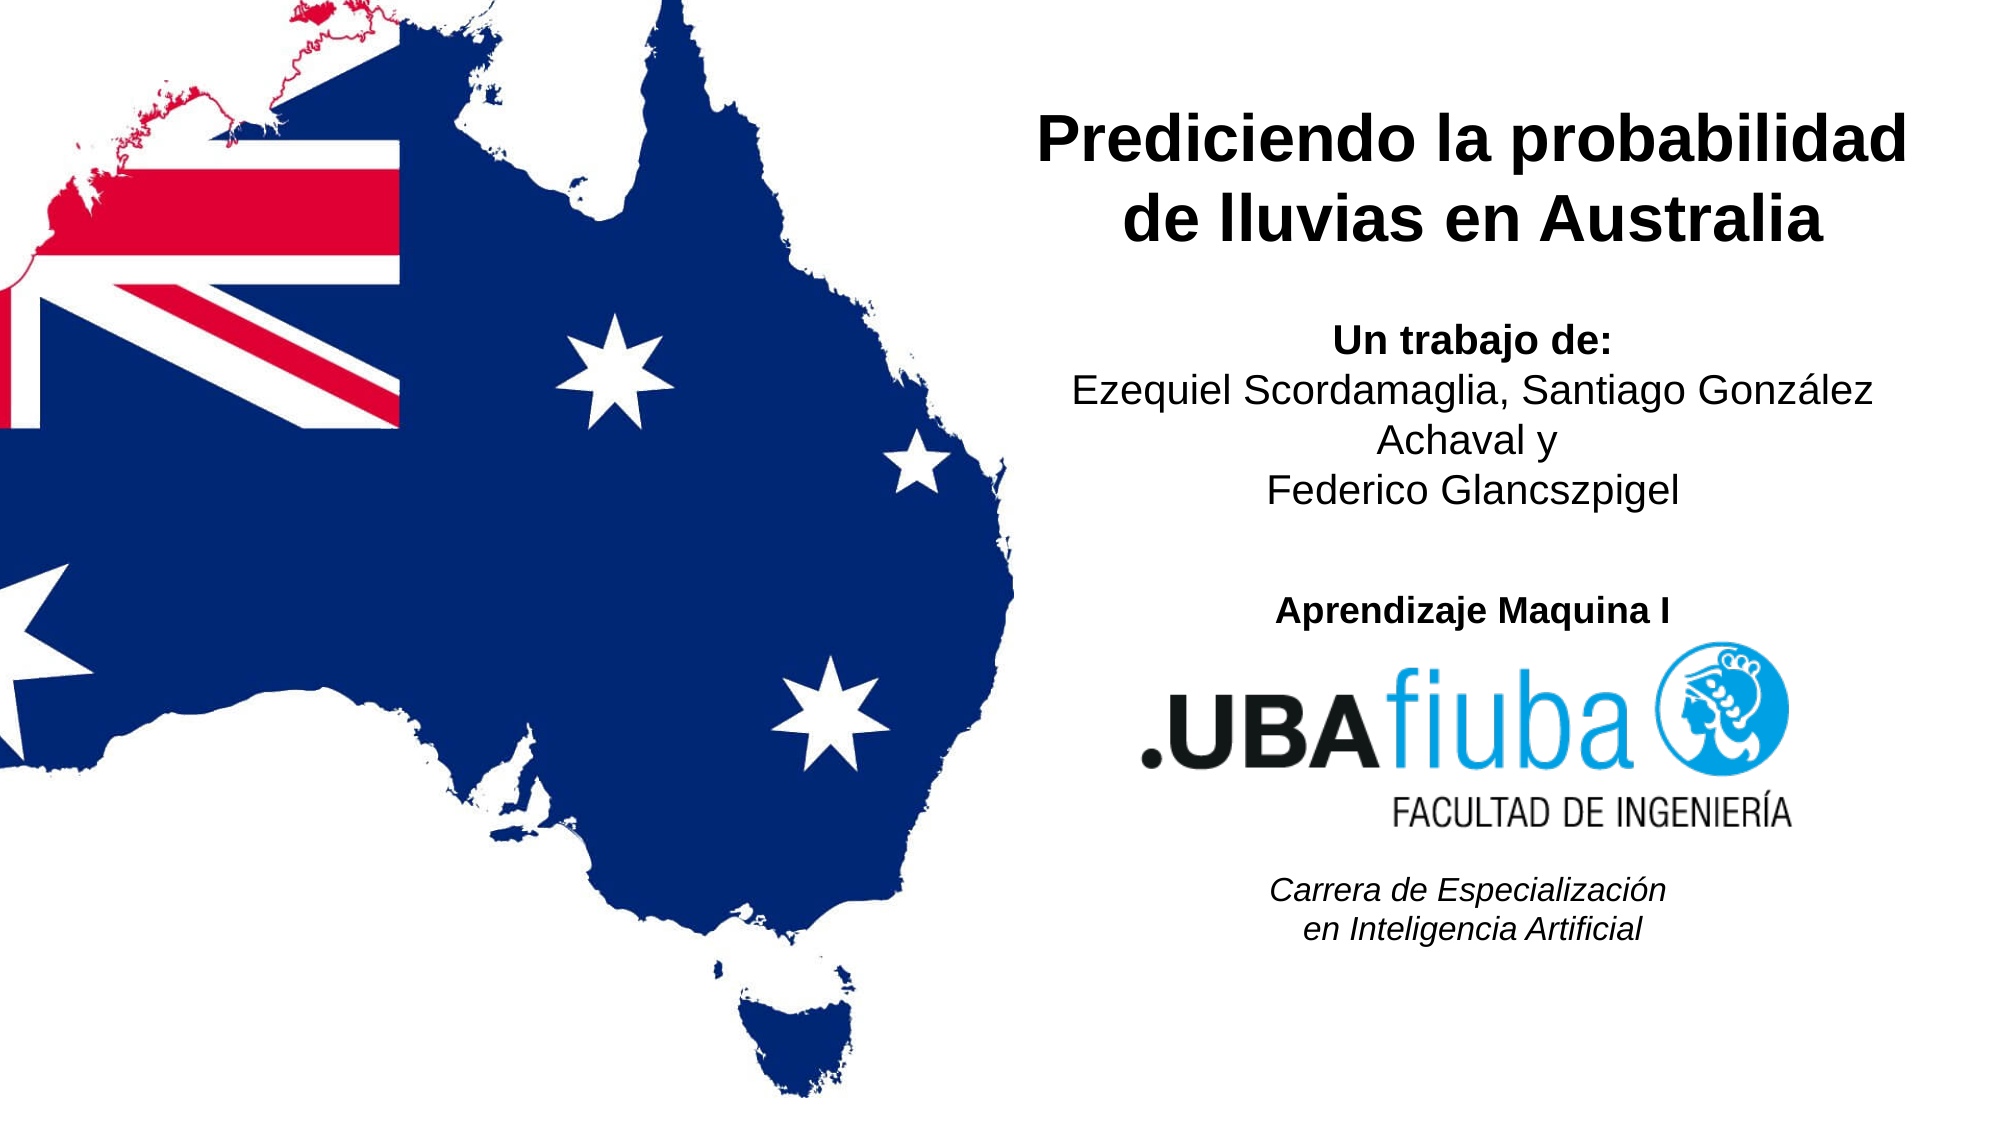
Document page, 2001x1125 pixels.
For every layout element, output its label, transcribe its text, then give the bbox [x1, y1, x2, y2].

text_box Carrera de Especialización en Inteligencia Artificial [1015, 860, 2000, 955]
text_box Prediciendo la probabilidad de lluvias en Australia [1015, 87, 1933, 263]
picture [0, 0, 1015, 1098]
text_box Un trabajo de: Ezequiel Scordamaglia, Santiago González Achaval y Federico Glancszpigel [1015, 305, 1933, 520]
picture [1074, 578, 1872, 882]
